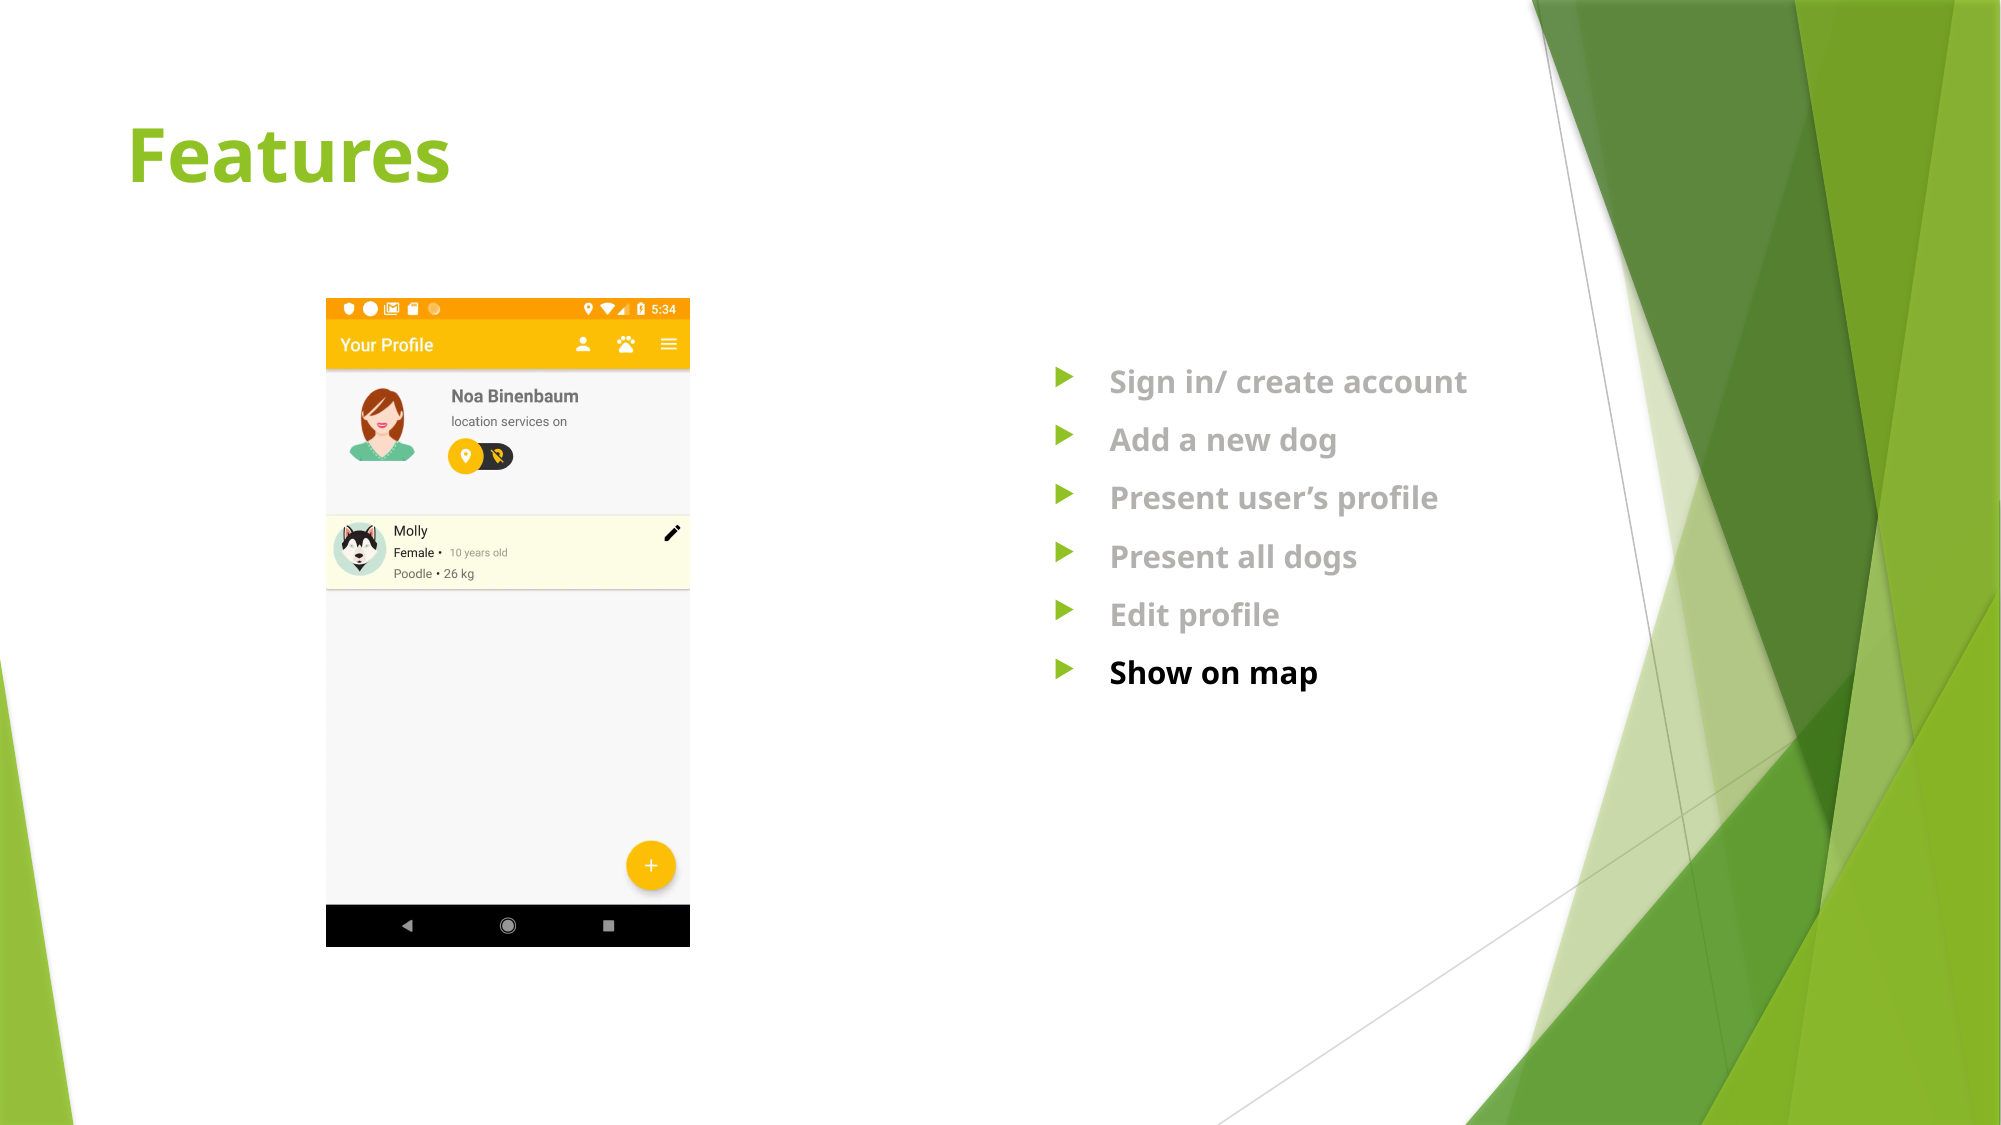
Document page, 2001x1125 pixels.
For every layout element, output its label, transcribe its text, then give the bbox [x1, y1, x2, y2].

title Features [111, 99, 1522, 317]
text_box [324, 297, 692, 948]
list Sign in/ create account Add a new dog Present user’s profile Present all dogs Edit profile Show on map [1038, 354, 1522, 992]
